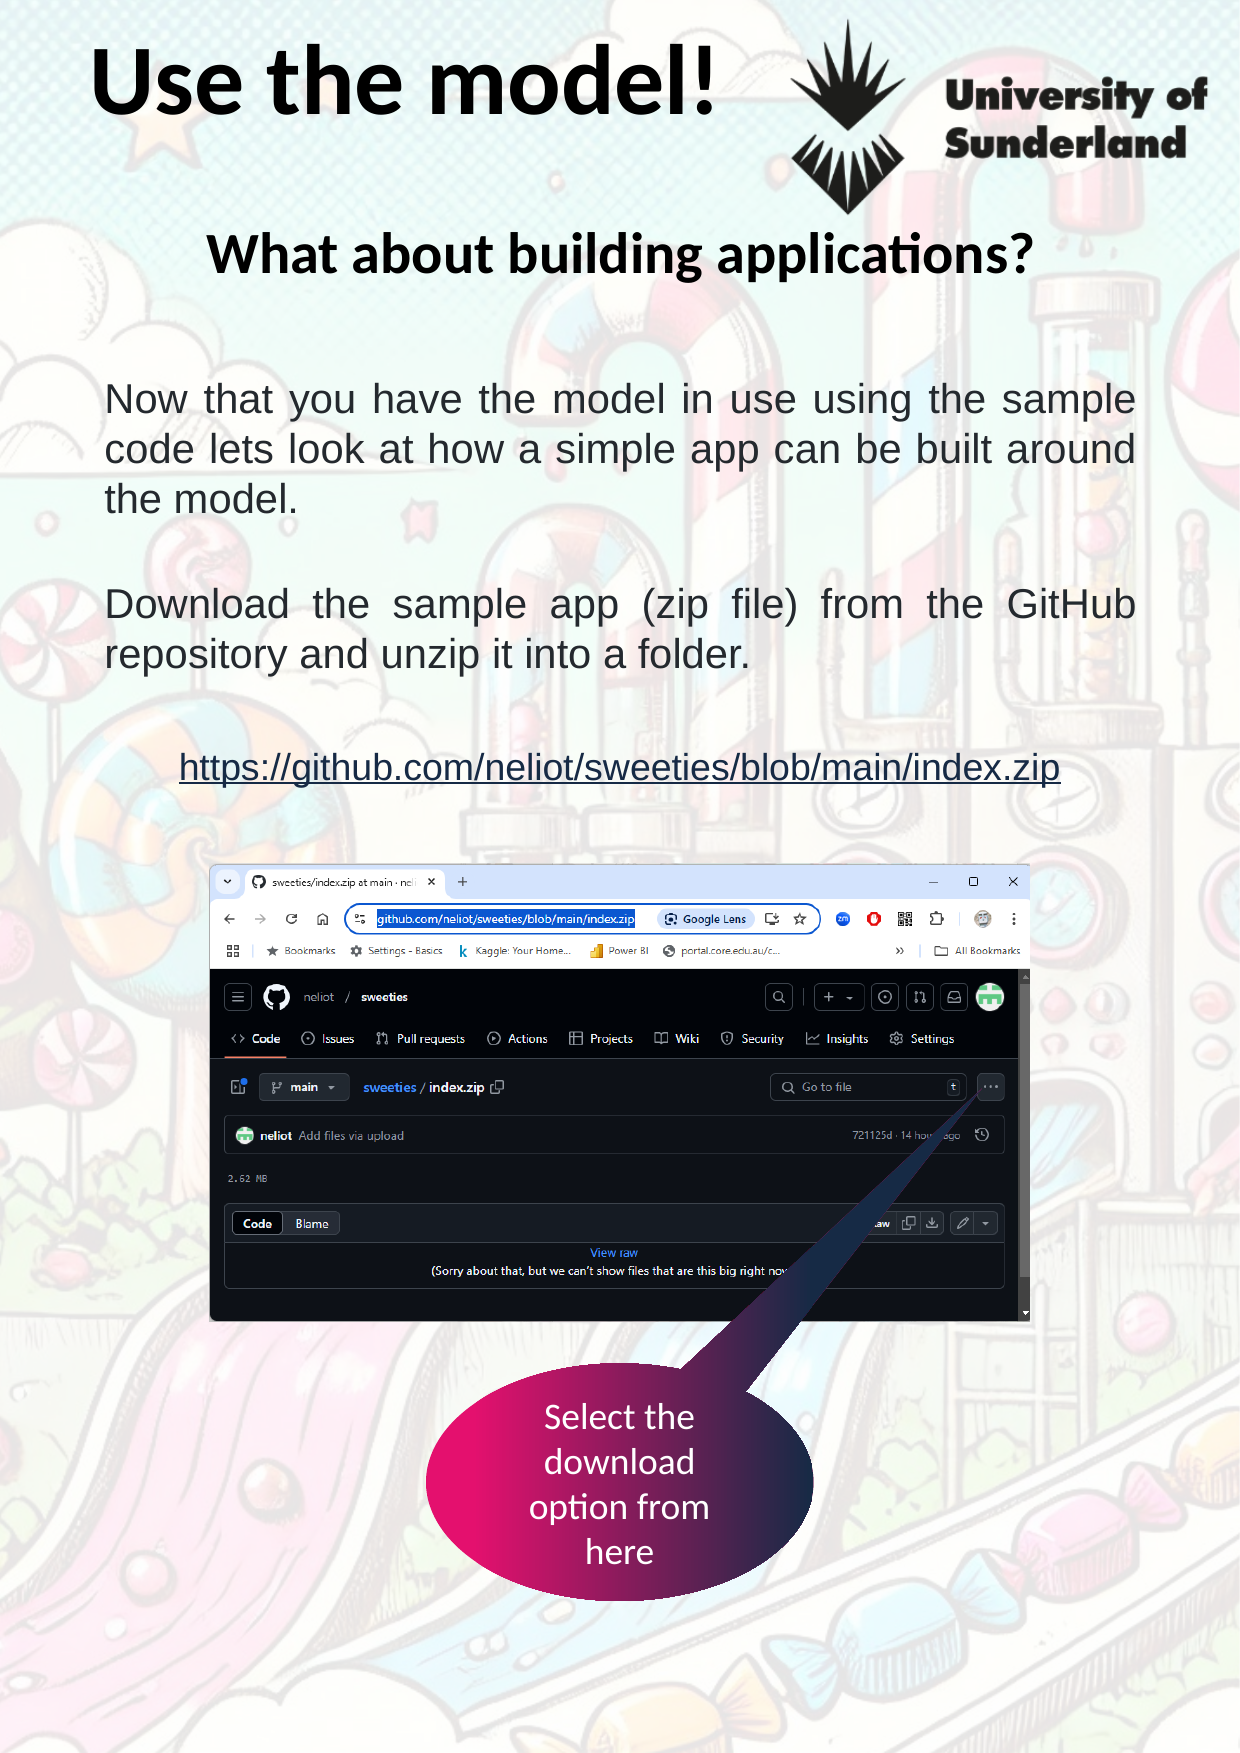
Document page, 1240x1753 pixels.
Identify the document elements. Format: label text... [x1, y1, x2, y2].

text_box Select the download option from here [425, 1322, 814, 1601]
text_box Now that you have the model in use using the sample code lets look at how a simple app can be built around the model. Download the sample app (zip file) from the GitHub repository and unzip it into a folder. [87, 364, 1153, 684]
text_box Use the model! [4, 12, 805, 135]
picture [209, 863, 1030, 1322]
text_box https://github.com/neliot/sweeties/blob/main/index.zip [163, 735, 1076, 796]
picture [782, 13, 1216, 213]
text_box What about building applications? [0, 213, 1240, 286]
